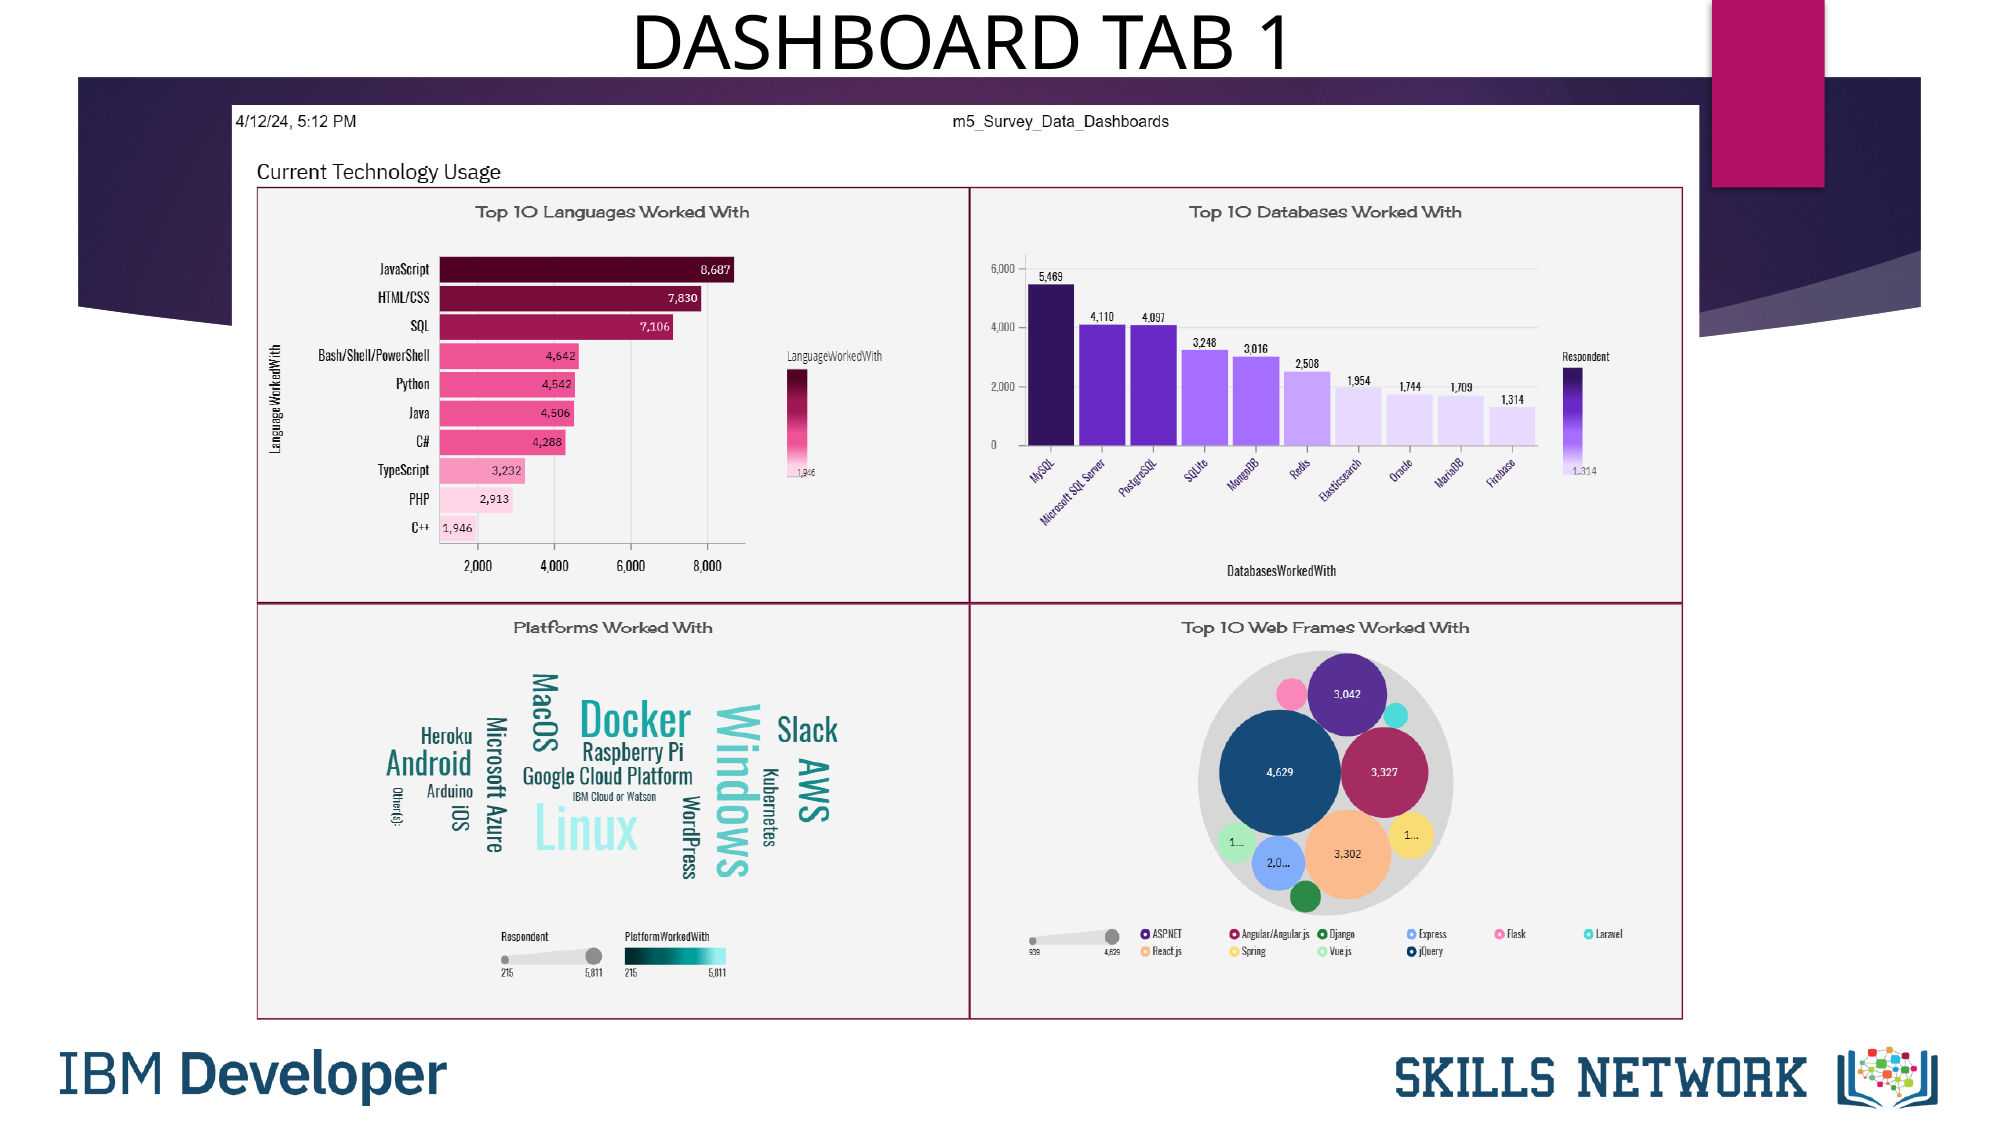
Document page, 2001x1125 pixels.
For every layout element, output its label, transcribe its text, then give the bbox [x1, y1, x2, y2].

picture [231, 104, 1700, 1034]
title DASHBOARD TAB 1 [615, 0, 1385, 98]
picture [55, 1045, 459, 1108]
picture [1390, 1045, 1945, 1111]
